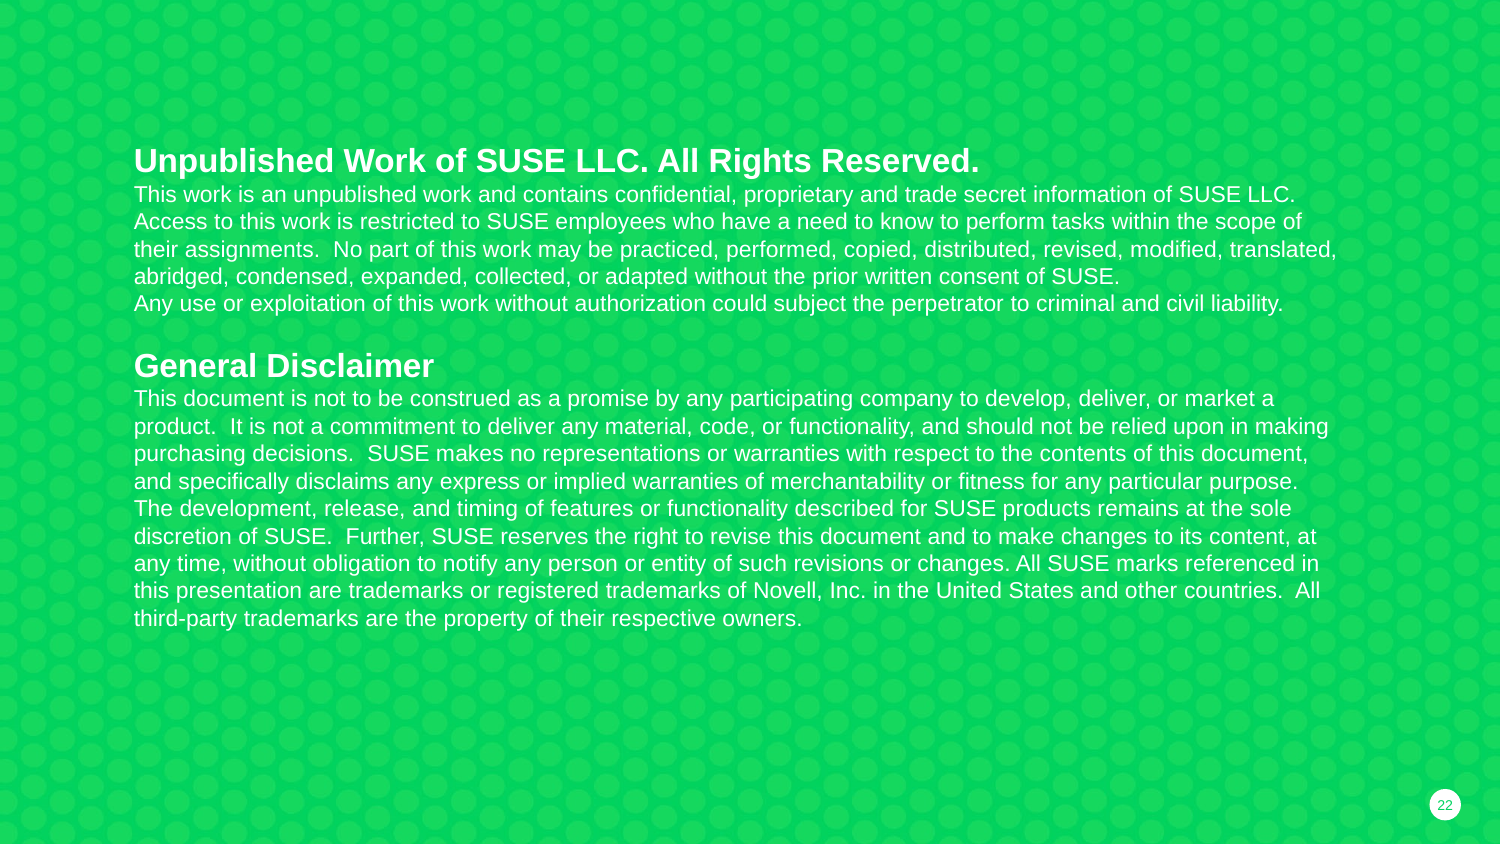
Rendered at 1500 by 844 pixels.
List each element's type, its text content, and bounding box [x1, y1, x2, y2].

picture [0, 0, 1500, 844]
text_box Unpublished Work of SUSE LLC. All Rights Reserved. This work is an unpublished work and contains confidential, proprietary and trade secret information of SUSE LLC. Access to this work is restricted to SUSE employees who have a need to know to perform tasks within the scope of their assignments. No part of this work may be practiced, performed, copied, distributed, revised, modified, translated, abridged, condensed, expanded, collected, or adapted without the prior written consent of SUSE. Any use or exploitation of this work without authorization could subject the perpetrator to criminal and civil liability. General Disclaimer This document is not to be construed as a promise by any participating company to develop, deliver, or market a product. It is not a commitment to deliver any material, code, or functionality, and should not be relied upon in making purchasing decisions. SUSE makes no representations or warranties with respect to the contents of this document, and specifically disclaims any express or implied warranties of merchantability or fitness for any particular purpose. The development, release, and timing of features or functionality described for SUSE products remains at the sole discretion of SUSE. Further, SUSE reserves the right to revise this document and to make changes to its content, at any time, without obligation to notify any person or entity of such revisions or changes. All SUSE marks referenced in this presentation are trademarks or registered trademarks of Novell, Inc. in the United States and other countries. All third-party trademarks are the property of their respective owners. [133, 139, 1352, 672]
